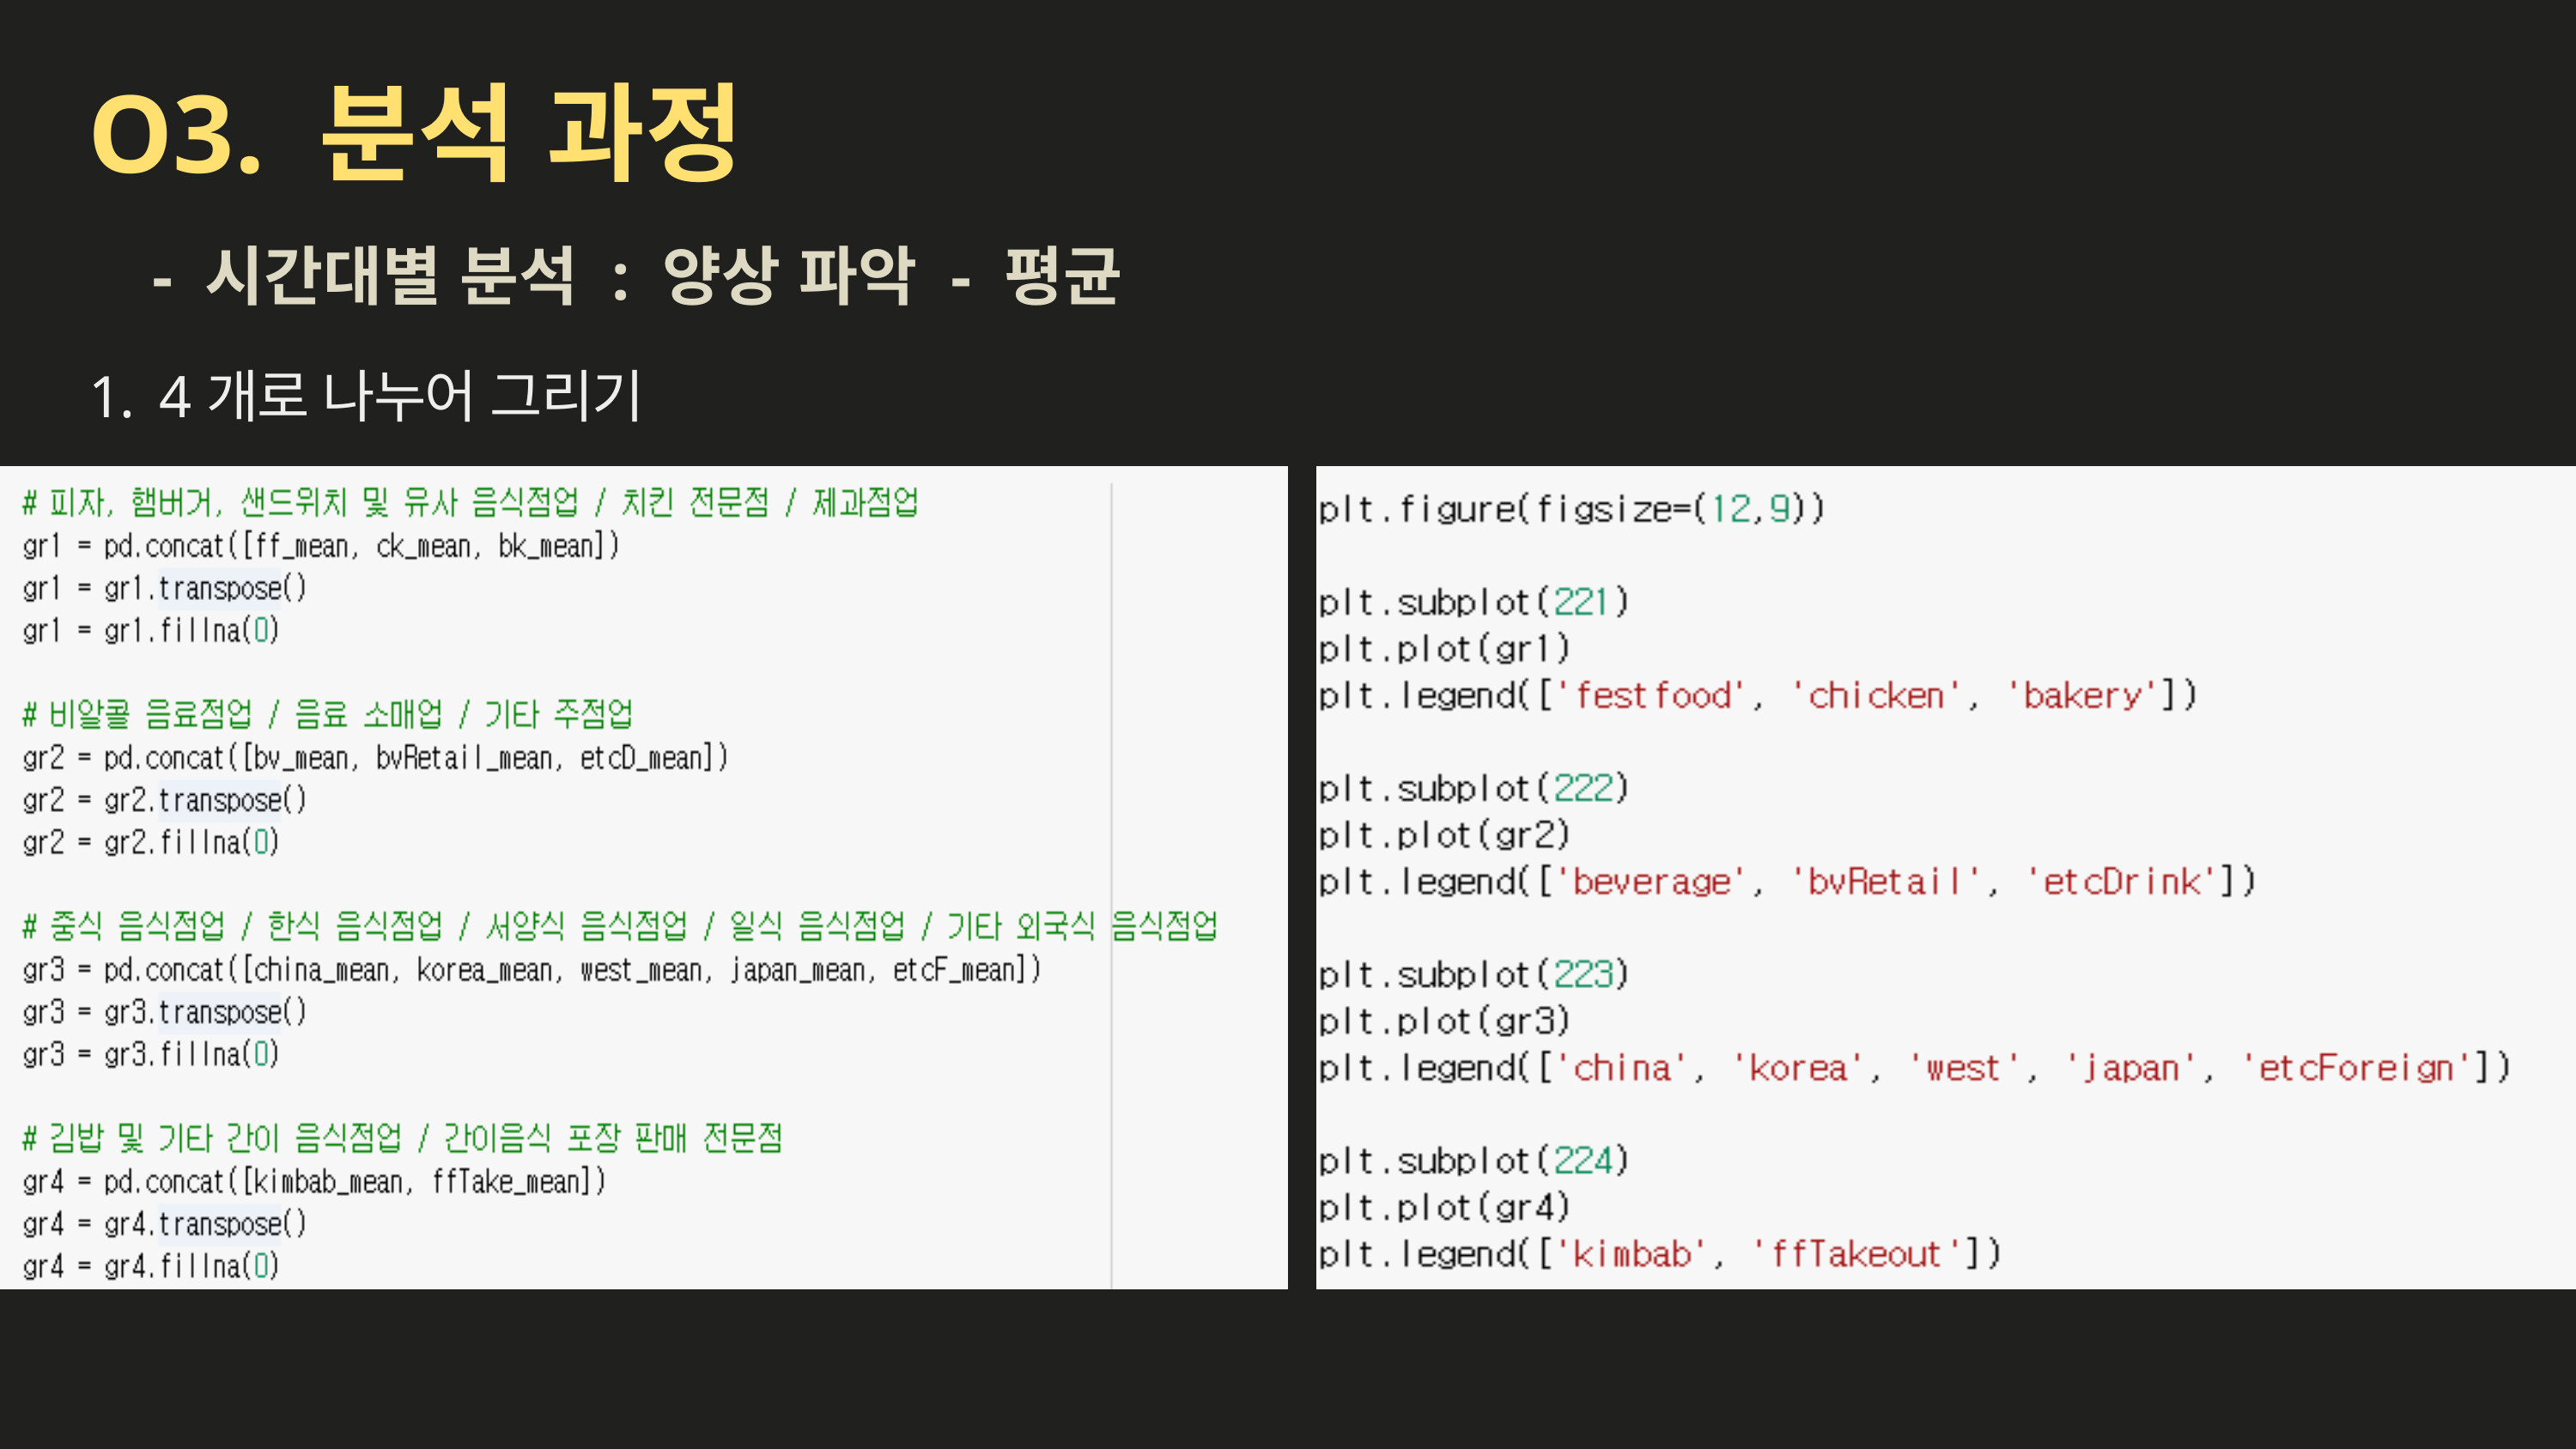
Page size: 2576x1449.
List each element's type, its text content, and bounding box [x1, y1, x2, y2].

picture [0, 466, 1289, 1289]
text_box - 시간대별 분석 : 양상 파악 - 평균 [139, 229, 1170, 391]
text_box O3. 분석 과정 [75, 58, 988, 221]
text_box 1. 4개로 나누어 그리기 [25, 354, 708, 465]
picture [1315, 466, 2576, 1289]
